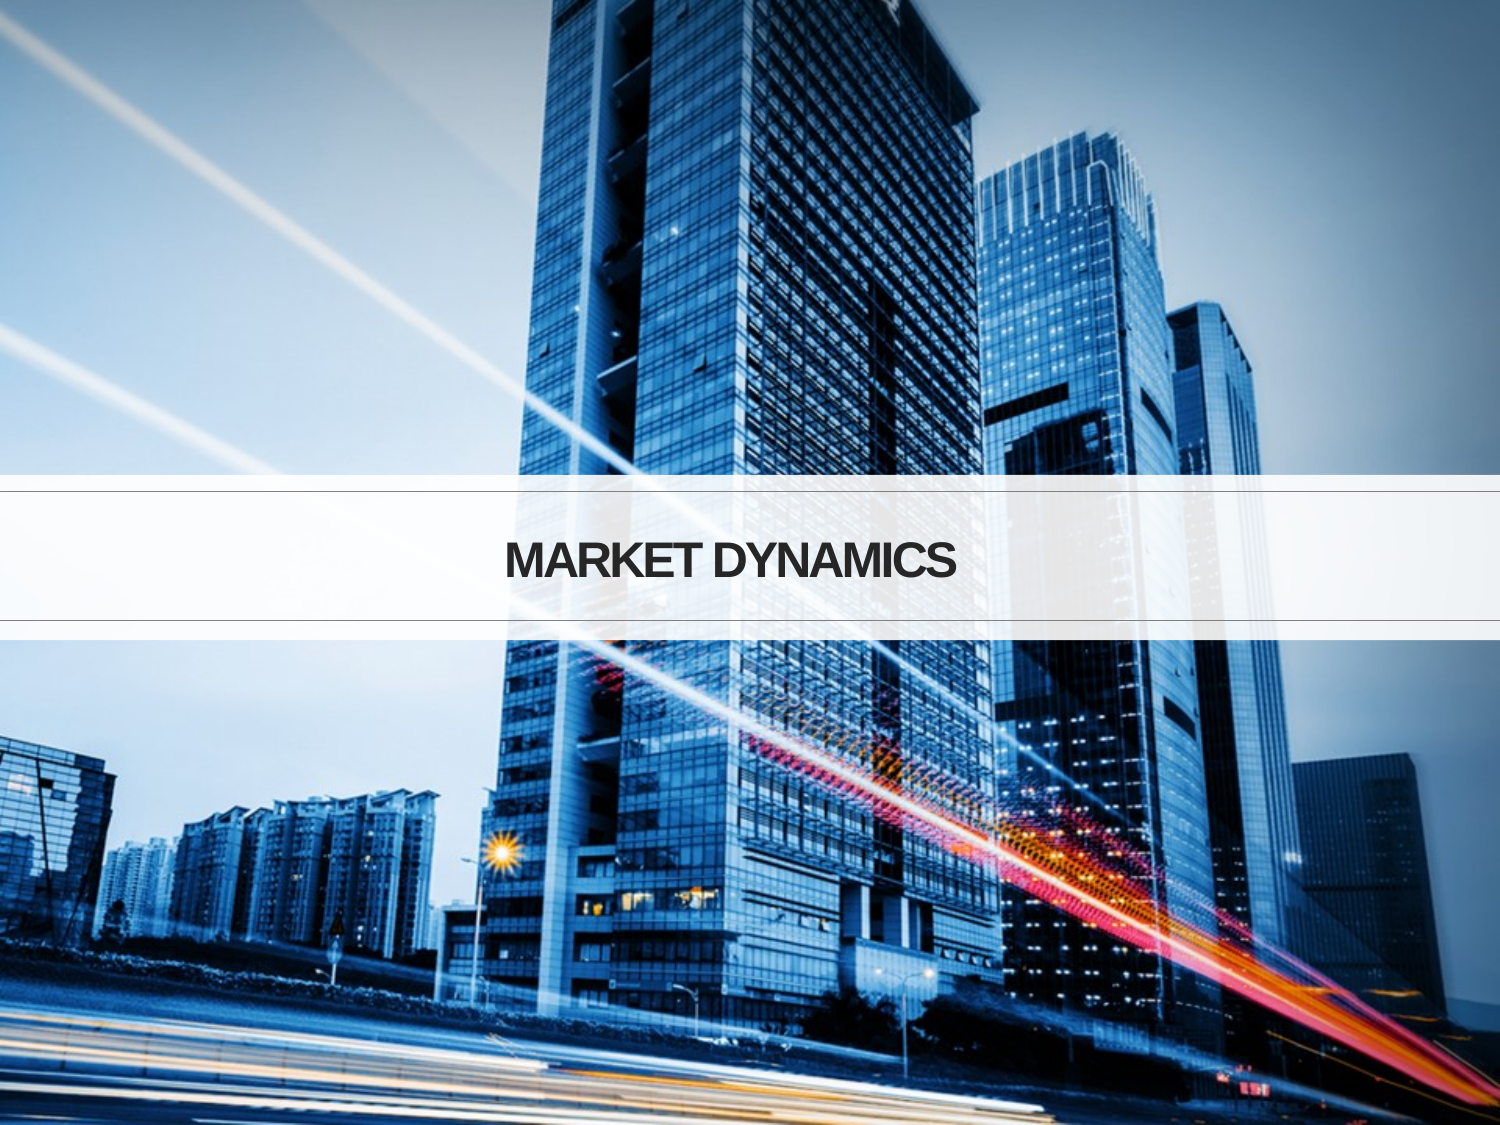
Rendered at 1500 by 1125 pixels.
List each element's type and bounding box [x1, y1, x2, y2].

text_box [0, 474, 1500, 641]
picture [0, 641, 1500, 1125]
picture [0, 0, 1500, 474]
